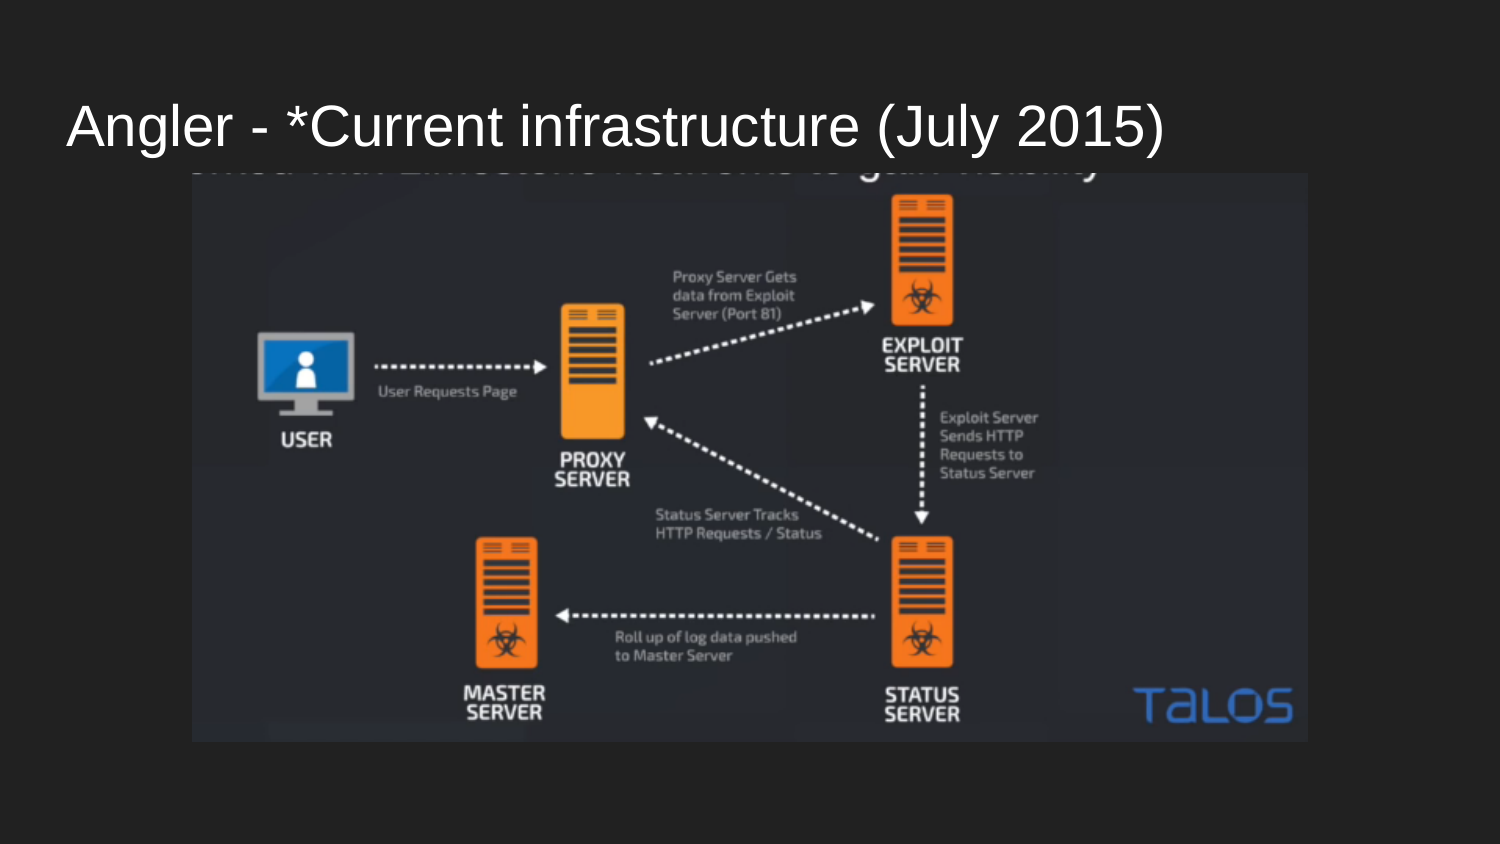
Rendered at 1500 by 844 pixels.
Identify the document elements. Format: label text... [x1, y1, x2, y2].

picture [192, 173, 1308, 742]
title Angler - *Current infrastructure (July 2015) [51, 72, 1449, 167]
